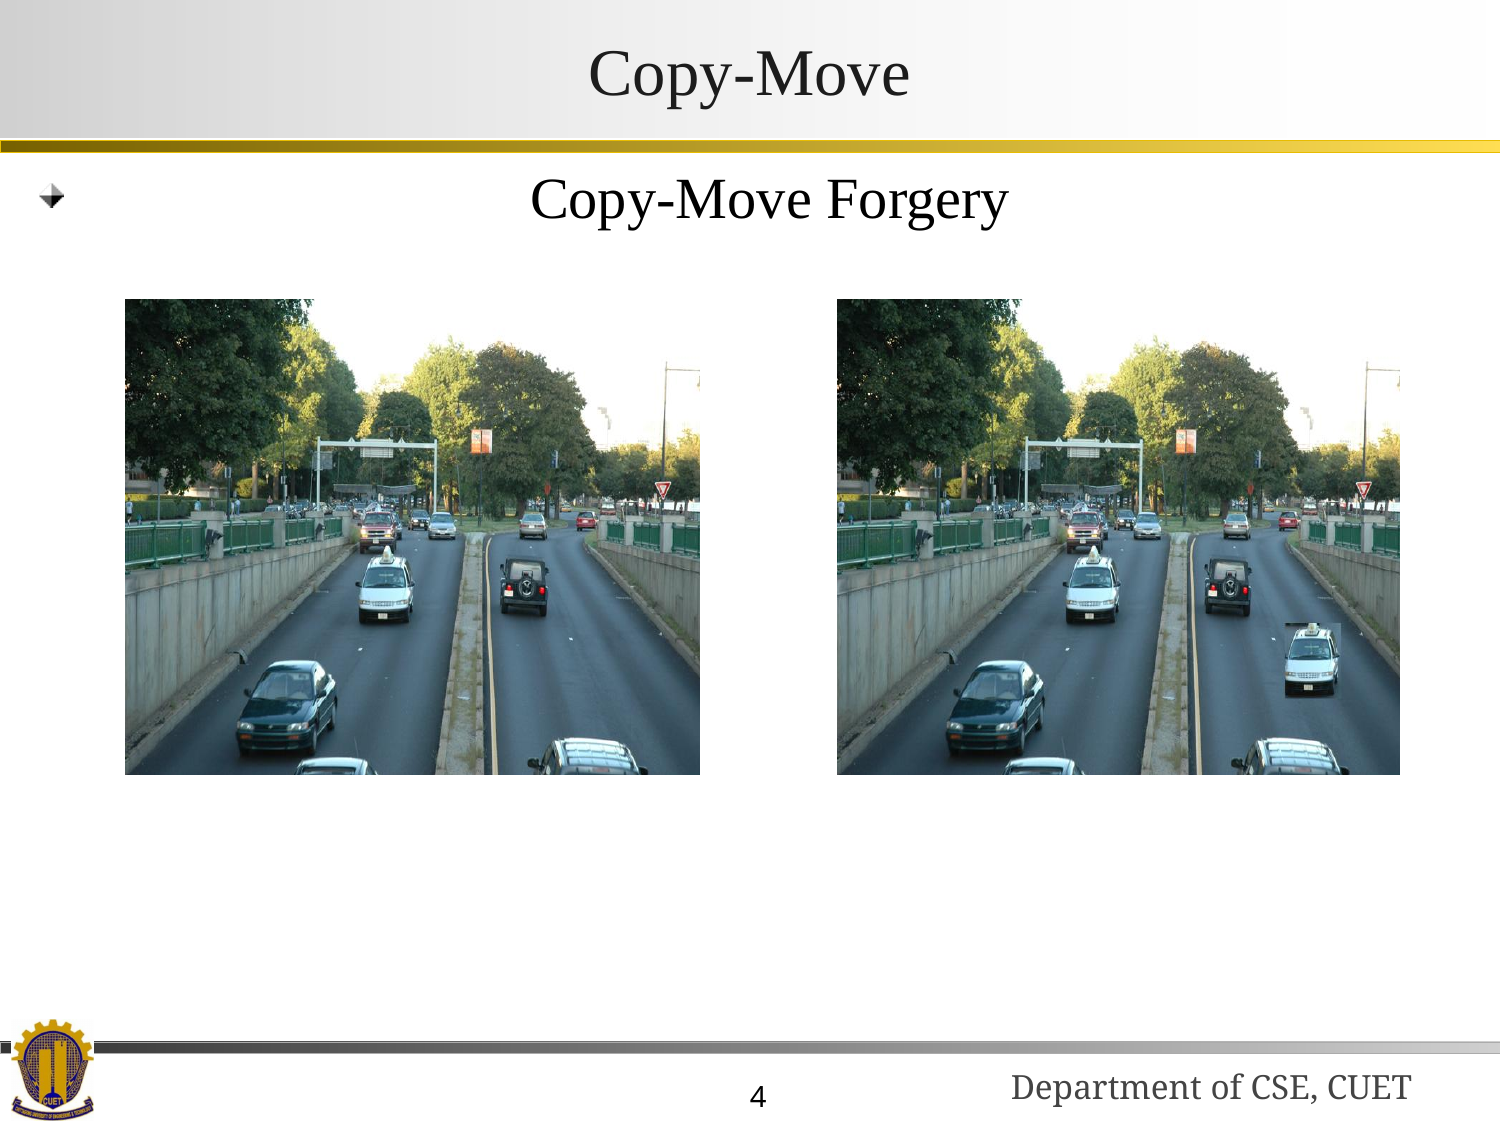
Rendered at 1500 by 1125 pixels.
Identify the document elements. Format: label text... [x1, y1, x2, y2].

title Copy-Move [0, 0, 1500, 138]
picture [837, 299, 1401, 776]
list Copy-Move Forgery [23, 152, 1442, 1051]
picture [124, 299, 701, 776]
picture [11, 1019, 94, 1121]
picture [38, 182, 64, 208]
